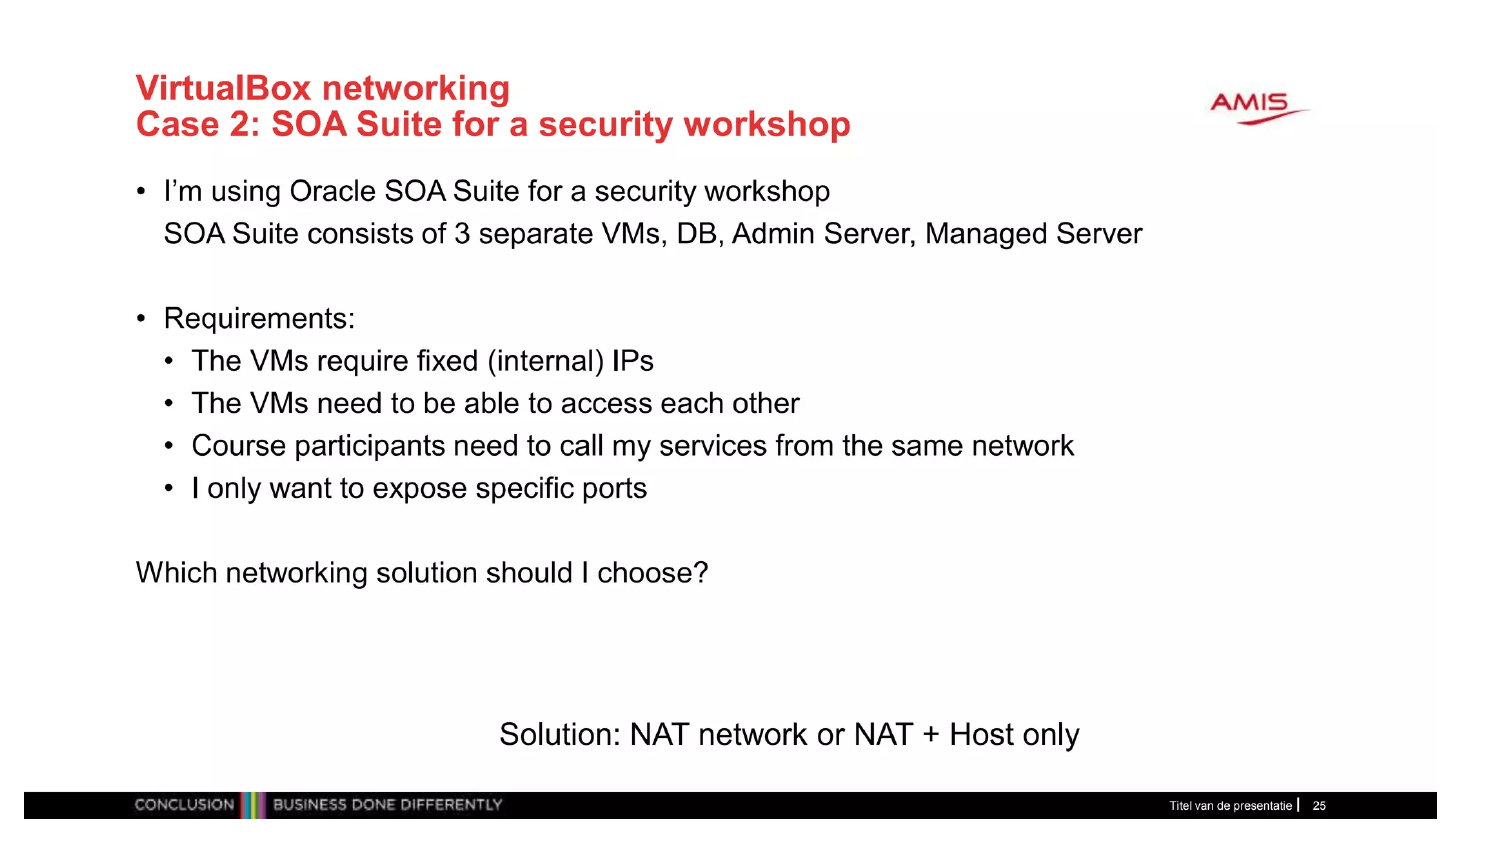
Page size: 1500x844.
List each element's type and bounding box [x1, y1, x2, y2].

picture [24, 24, 1437, 819]
